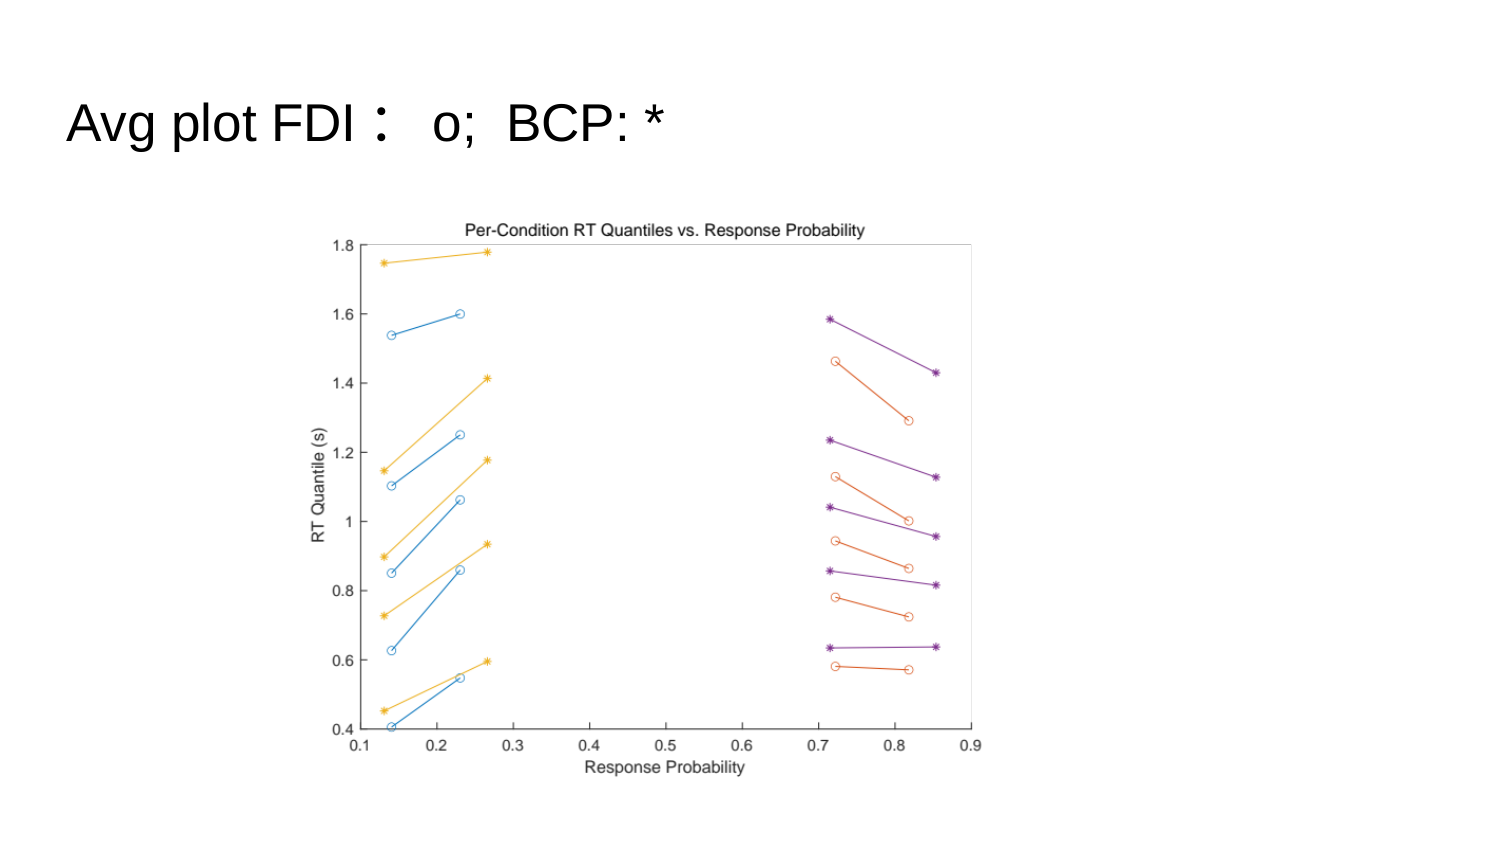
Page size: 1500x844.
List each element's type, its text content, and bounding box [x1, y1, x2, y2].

title Avg plot FDI：o; BCP: * [51, 72, 1449, 167]
picture [258, 201, 1046, 792]
